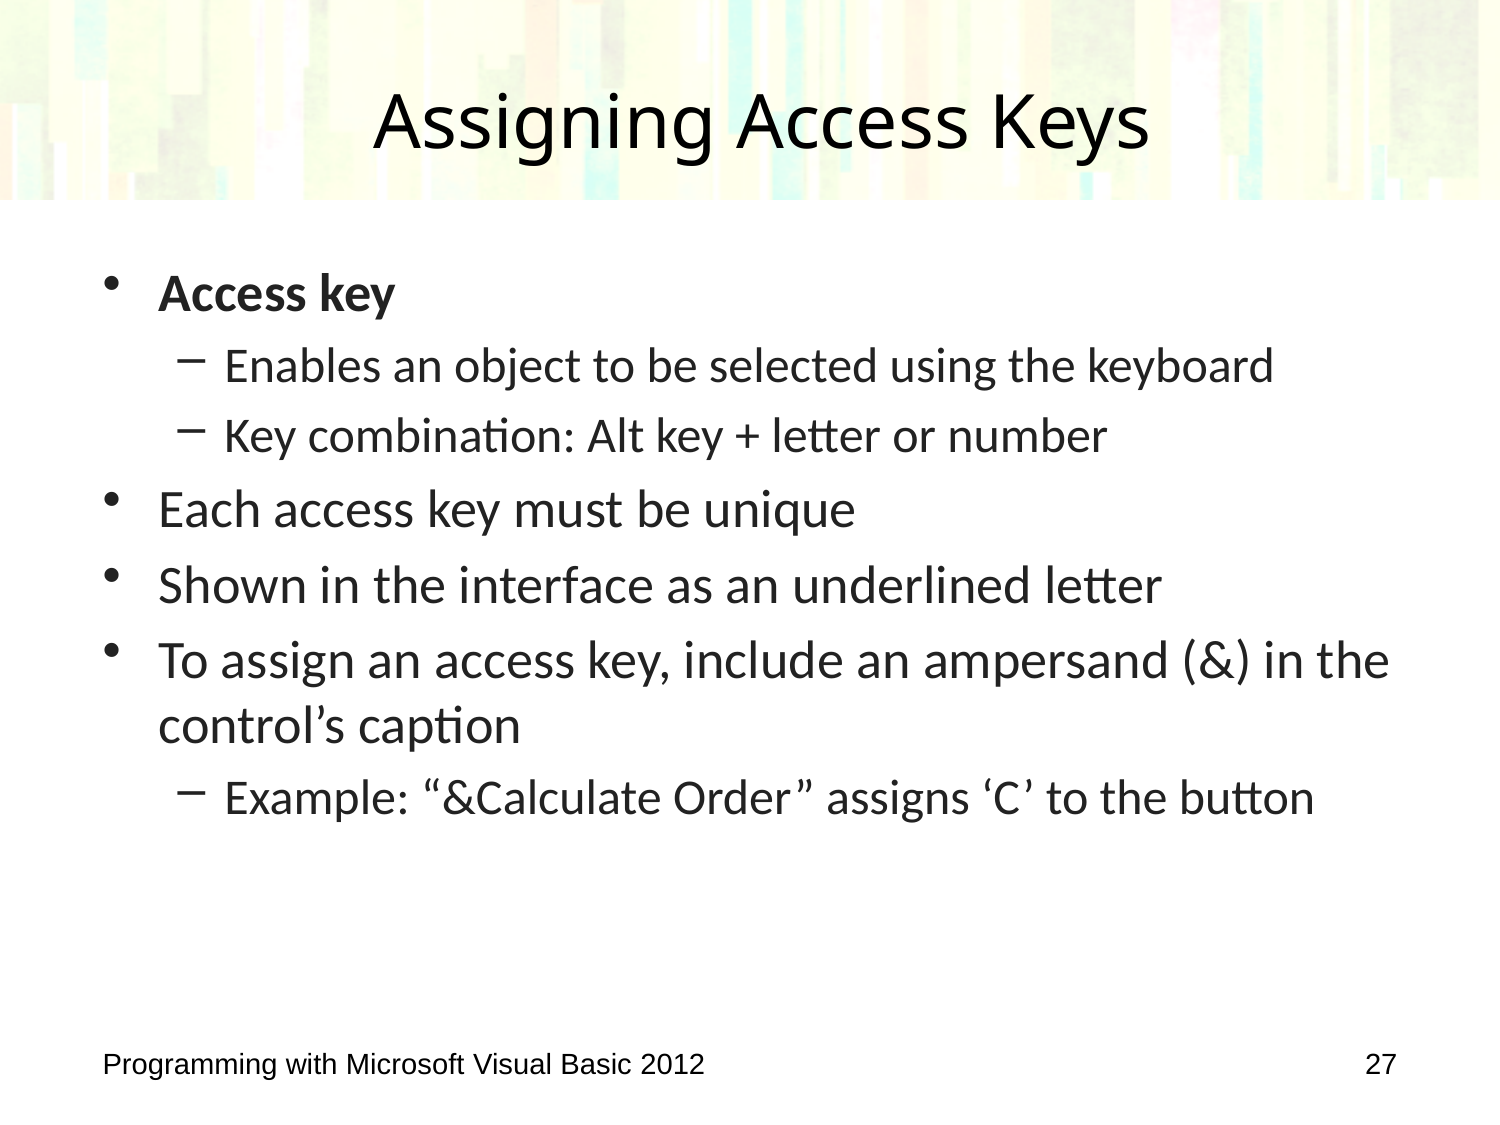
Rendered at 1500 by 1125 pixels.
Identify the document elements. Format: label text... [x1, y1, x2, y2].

footer Programming with Microsoft Visual Basic 2012 [87, 1037, 1051, 1101]
list Access key Enables an object to be selected using the keyboard Key combination: Alt key + letter or number Each access key must be unique Shown in the interface as an underlined letter To assign an access key, include an ampersand (&) in the control’s caption Example: “&Calculate Order” assigns ‘C’ to the button [87, 249, 1413, 1026]
title Assigning Access Keys [99, 24, 1425, 213]
slide_number 27 [1074, 1037, 1413, 1101]
